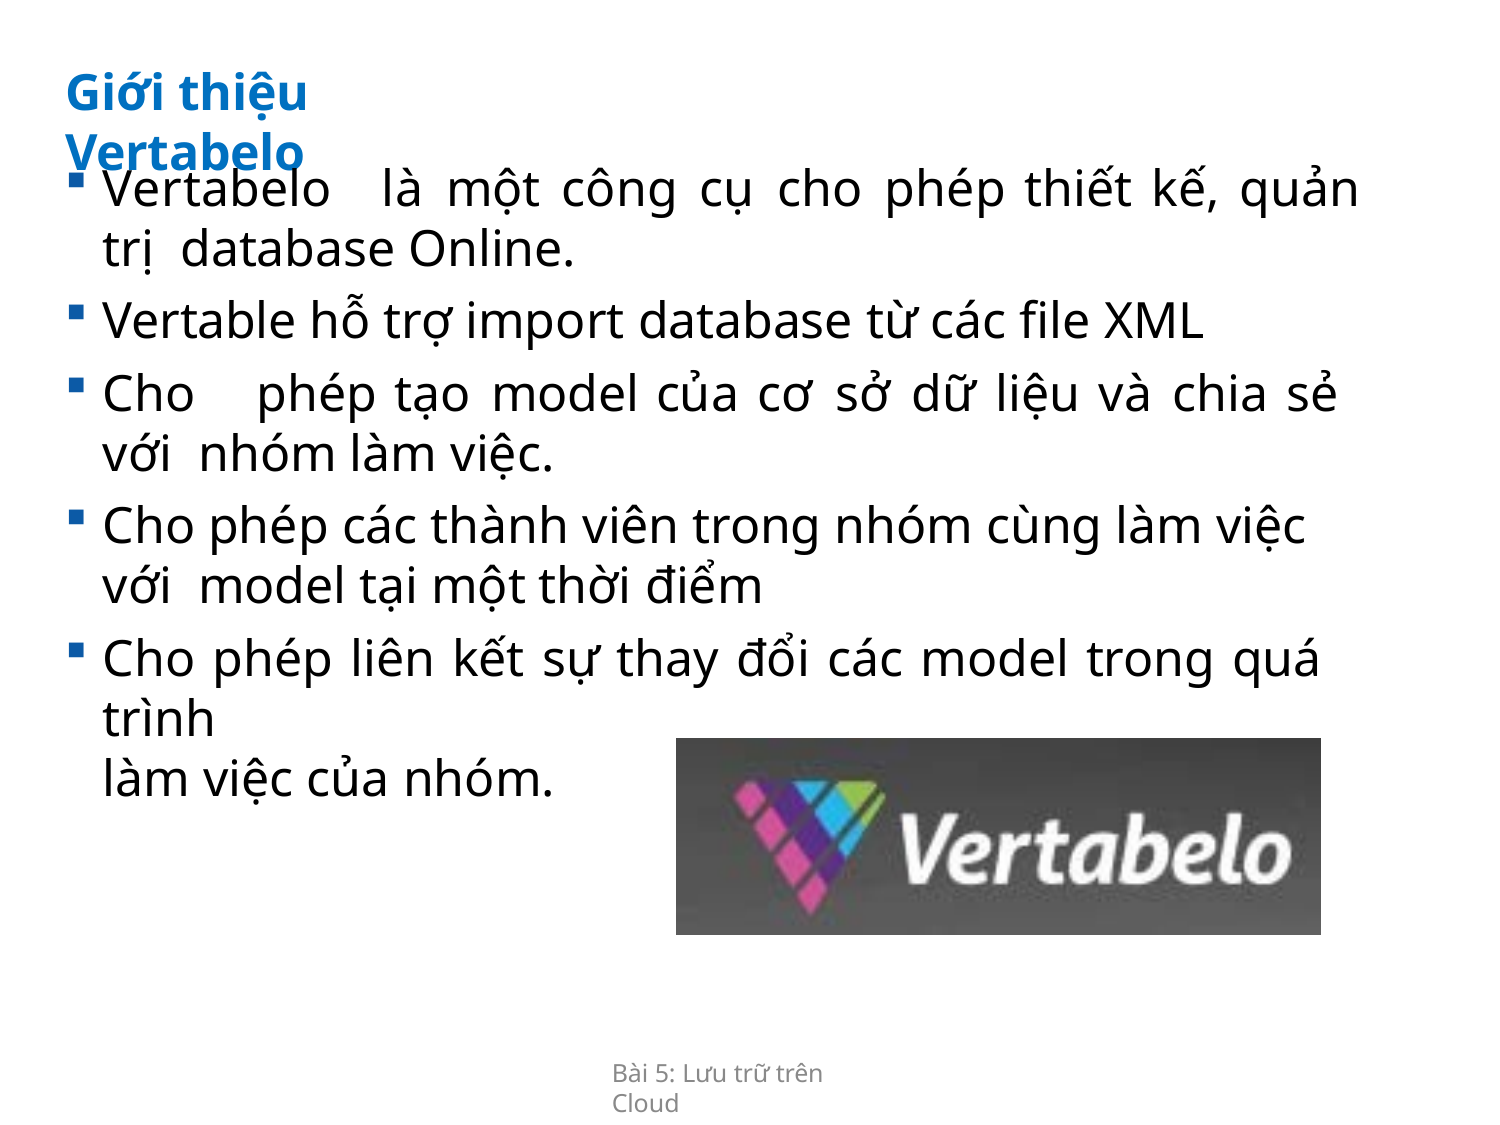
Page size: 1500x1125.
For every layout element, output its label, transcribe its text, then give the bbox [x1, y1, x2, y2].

picture [676, 738, 1321, 935]
text_box Bài 5: Lưu trữ trên Cloud [609, 1055, 891, 1118]
text_box Vertabelo là một công cụ cho phép thiết kế, quản trị database Online. Vertable hỗ trợ import database từ các file XML Cho phép tạo model của cơ sở dữ liệu và chia sẻ với nhóm làm việc. Cho phép các thành viên trong nhóm cùng làm việc với model tại một thời điểm Cho phép liên kết sự thay đổi các model trong quá trình làm việc của nhóm. [62, 154, 1387, 807]
title Giới thiệu Vertabelo [62, 58, 562, 154]
